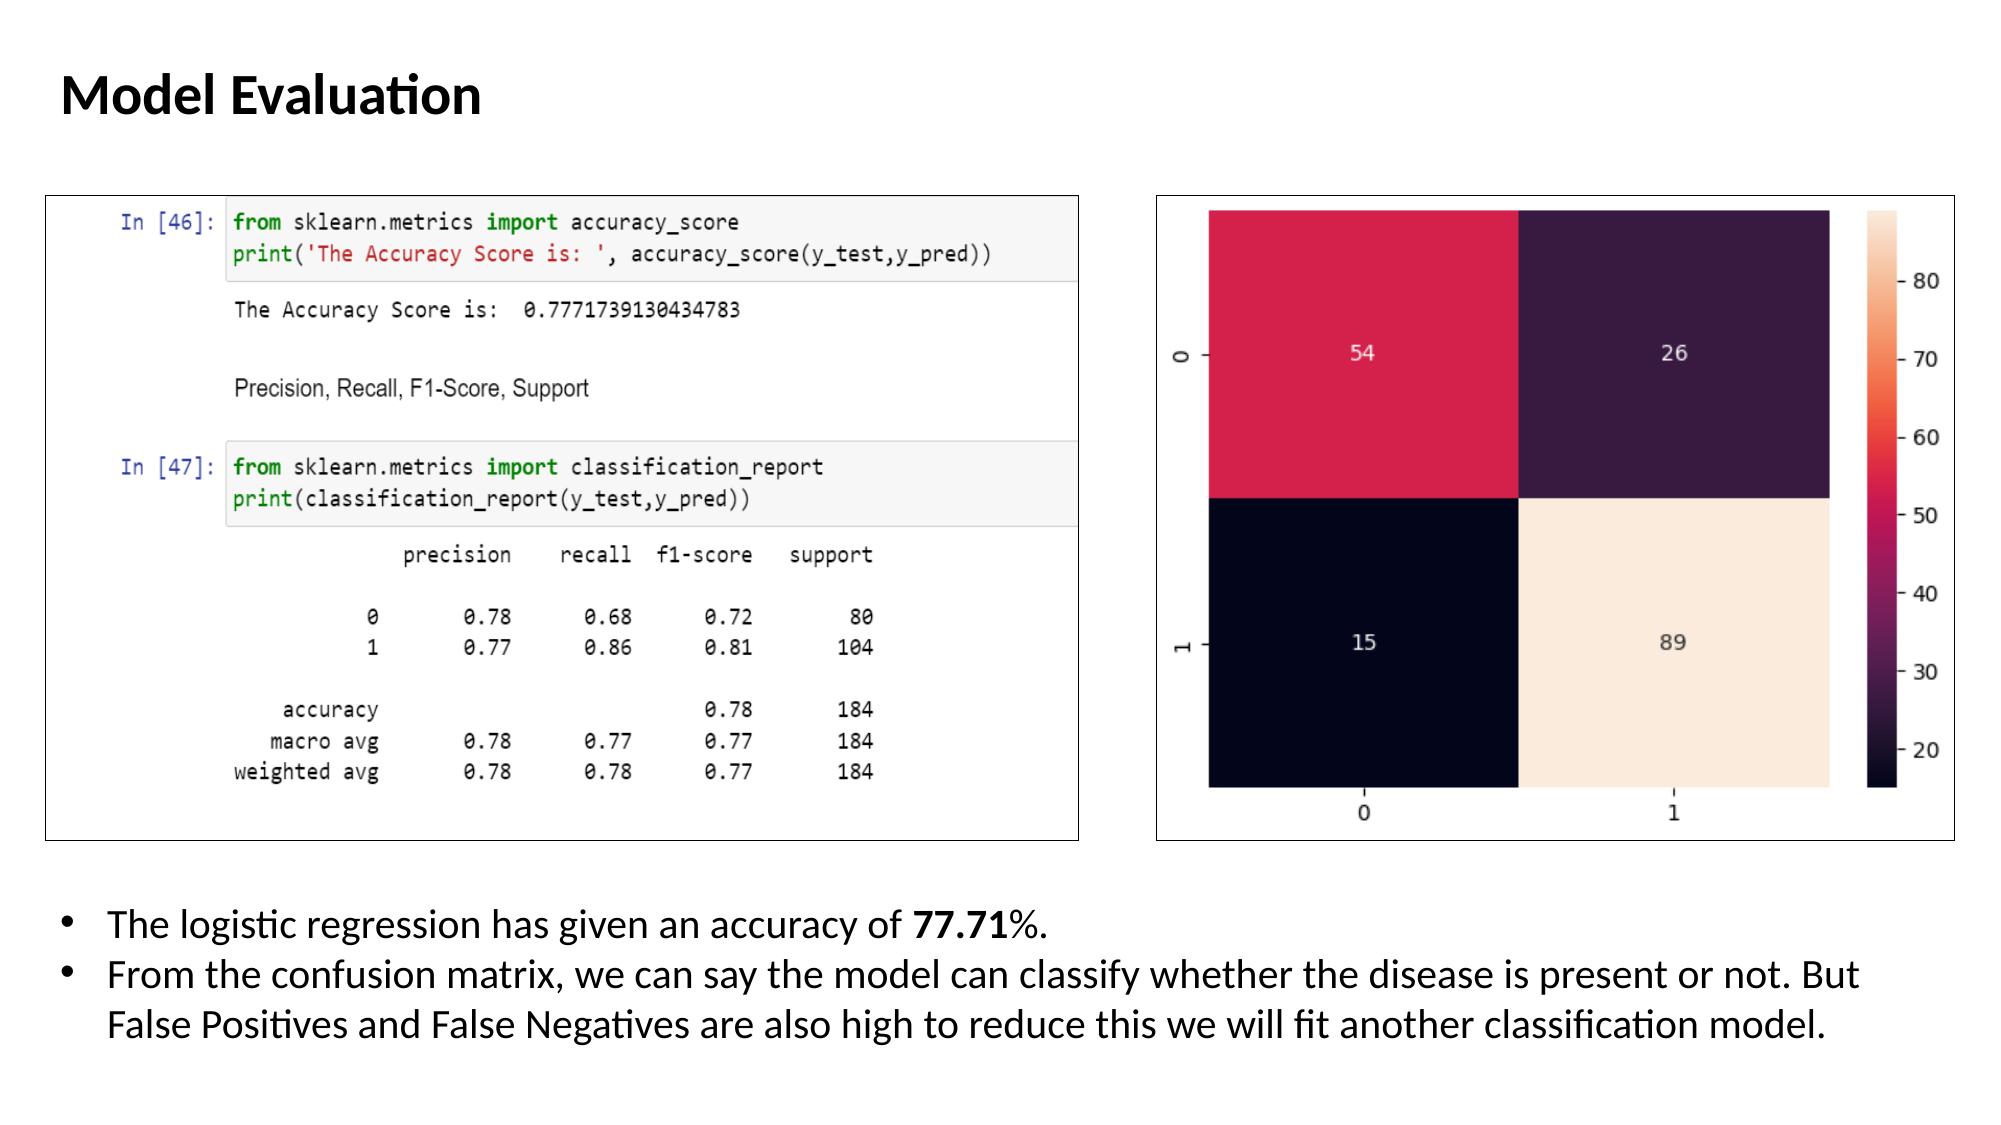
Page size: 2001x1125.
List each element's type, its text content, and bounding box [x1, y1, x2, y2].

text_box Model Evaluation [45, 48, 1364, 134]
picture [45, 195, 1079, 841]
text_box The logistic regression has given an accuracy of 77.71%. From the confusion matrix, we can say the model can classify whether the disease is present or not. But False Positives and False Negatives are also high to reduce this we will fit another classification model. [45, 889, 1937, 1054]
picture [1155, 195, 1955, 841]
